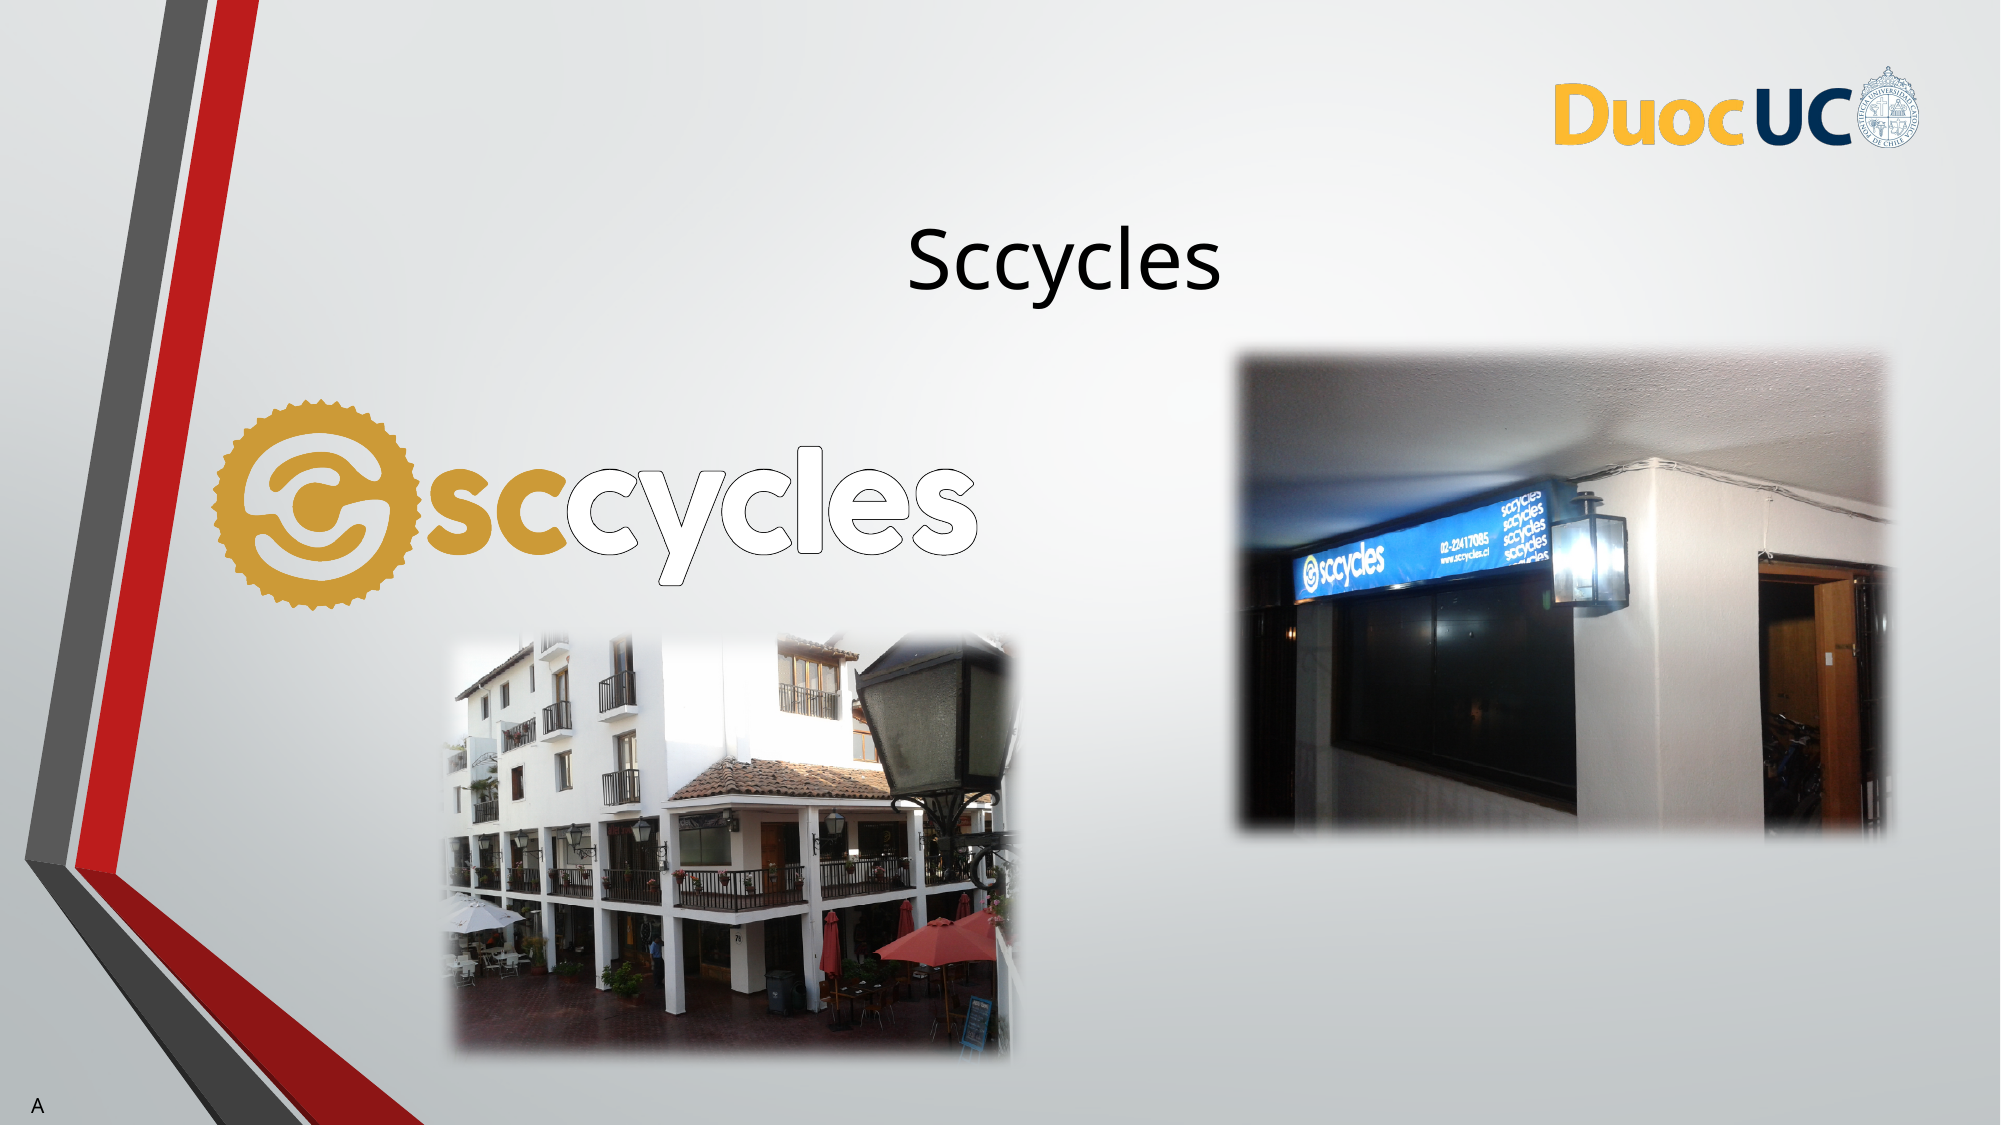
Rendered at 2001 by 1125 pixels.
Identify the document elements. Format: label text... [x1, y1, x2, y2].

picture [211, 399, 978, 611]
text_box A [15, 1081, 60, 1125]
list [1219, 335, 1904, 849]
picture [436, 627, 1027, 1071]
title Sccycles [243, 112, 1887, 400]
picture [1555, 66, 1919, 149]
